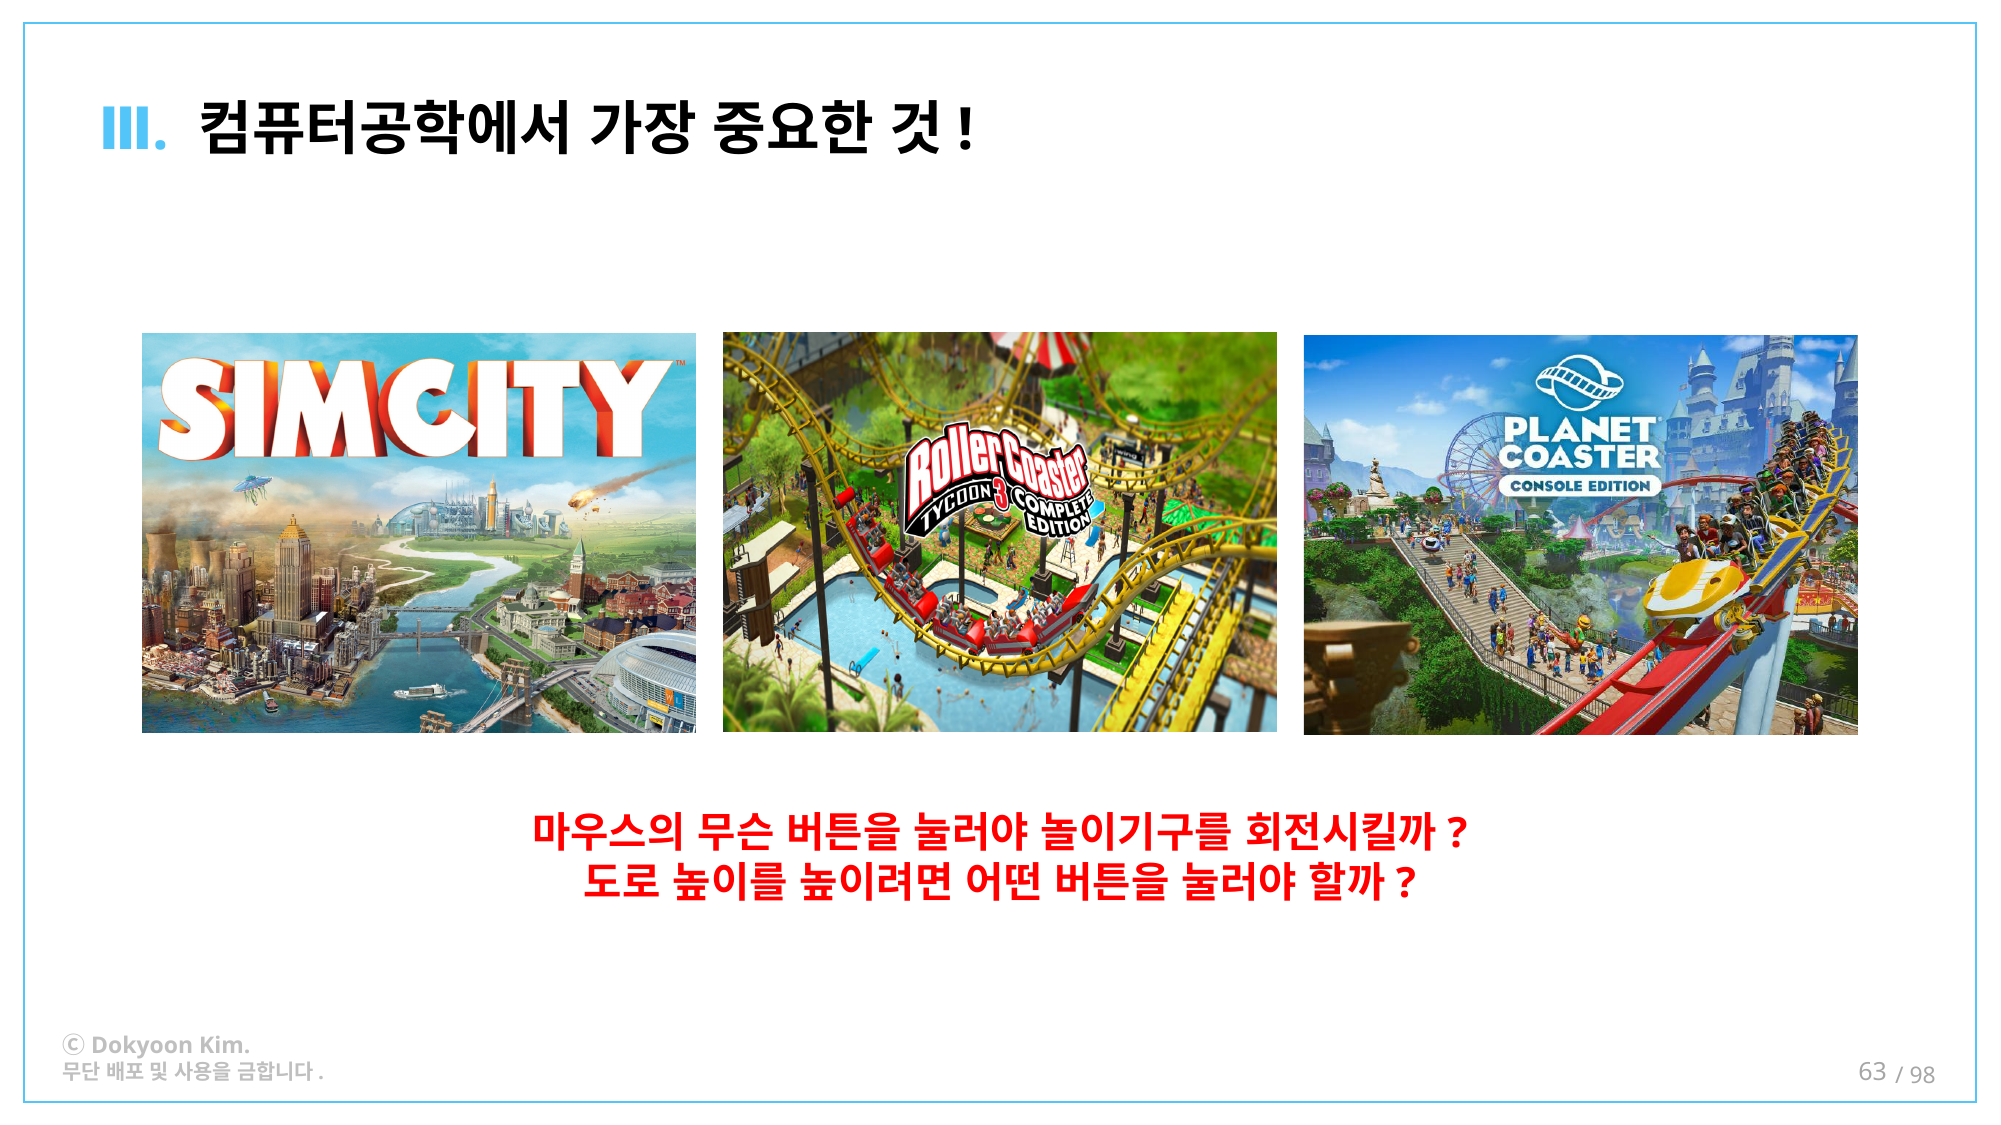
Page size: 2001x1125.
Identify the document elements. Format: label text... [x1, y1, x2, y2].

slide_number 63 [1451, 1042, 1902, 1103]
text_box Ⅲ. 컴퓨터공학에서 가장 중요한 것! [83, 83, 1238, 170]
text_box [141, 332, 1858, 735]
text_box 마우스의 무슨 버튼을 눌러야 놀이기구를 회전시킬까? 도로 높이를 높이려면 어떤 버튼을 눌러야 할까? [376, 798, 1624, 914]
